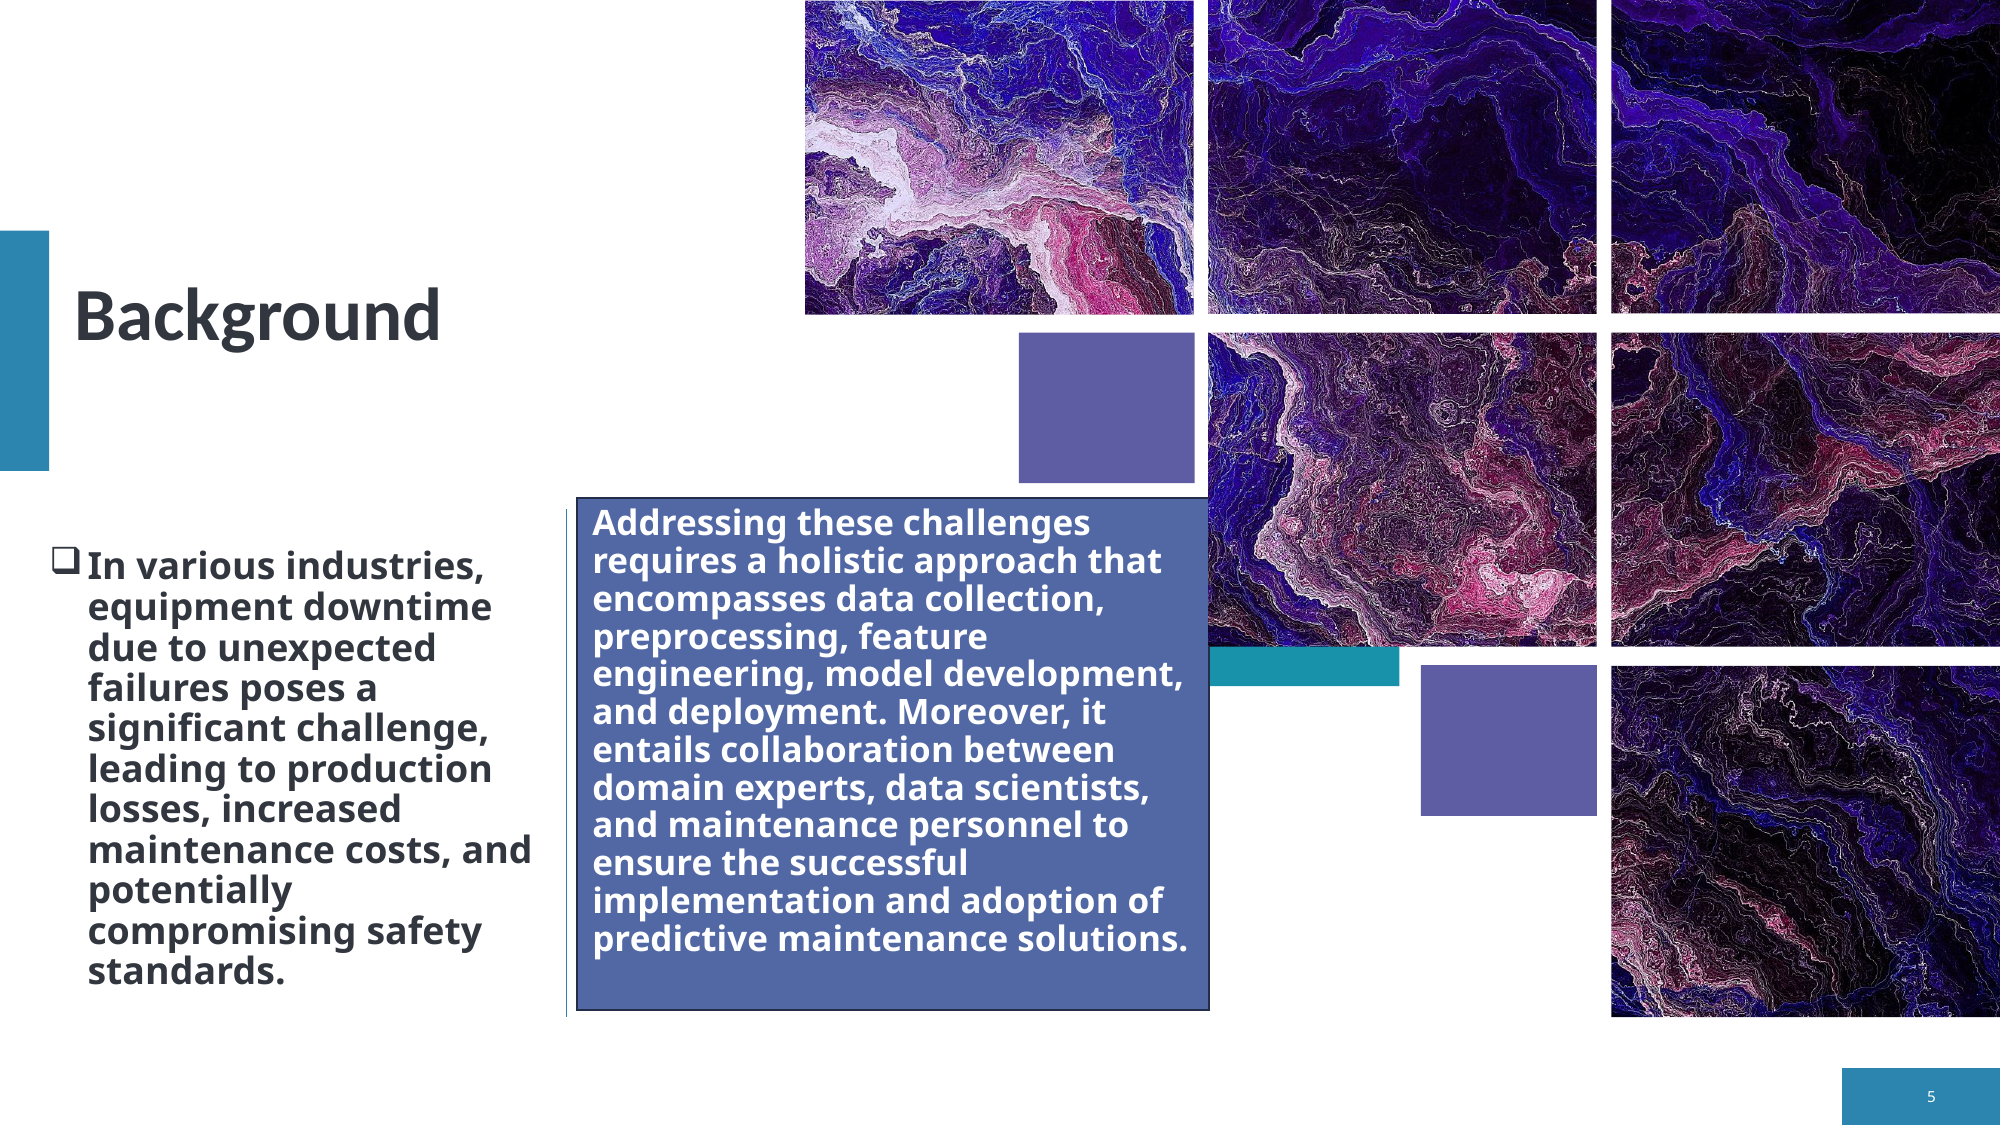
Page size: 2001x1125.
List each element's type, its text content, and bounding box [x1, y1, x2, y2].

title Background [59, 115, 790, 365]
picture [805, 0, 2000, 1018]
text_box Addressing these challenges requires a holistic approach that encompasses data collection, preprocessing, feature engineering, model development, and deployment. Moreover, it entails collaboration between domain experts, data scientists, and maintenance personnel to ensure the successful implementation and adoption of predictive maintenance solutions. [576, 497, 805, 1011]
text_box In various industries, equipment downtime due to unexpected failures poses a significant challenge, leading to production losses, increased maintenance costs, and potentially compromising safety standards. [34, 540, 577, 1010]
slide_number 5 [1889, 1079, 1951, 1114]
